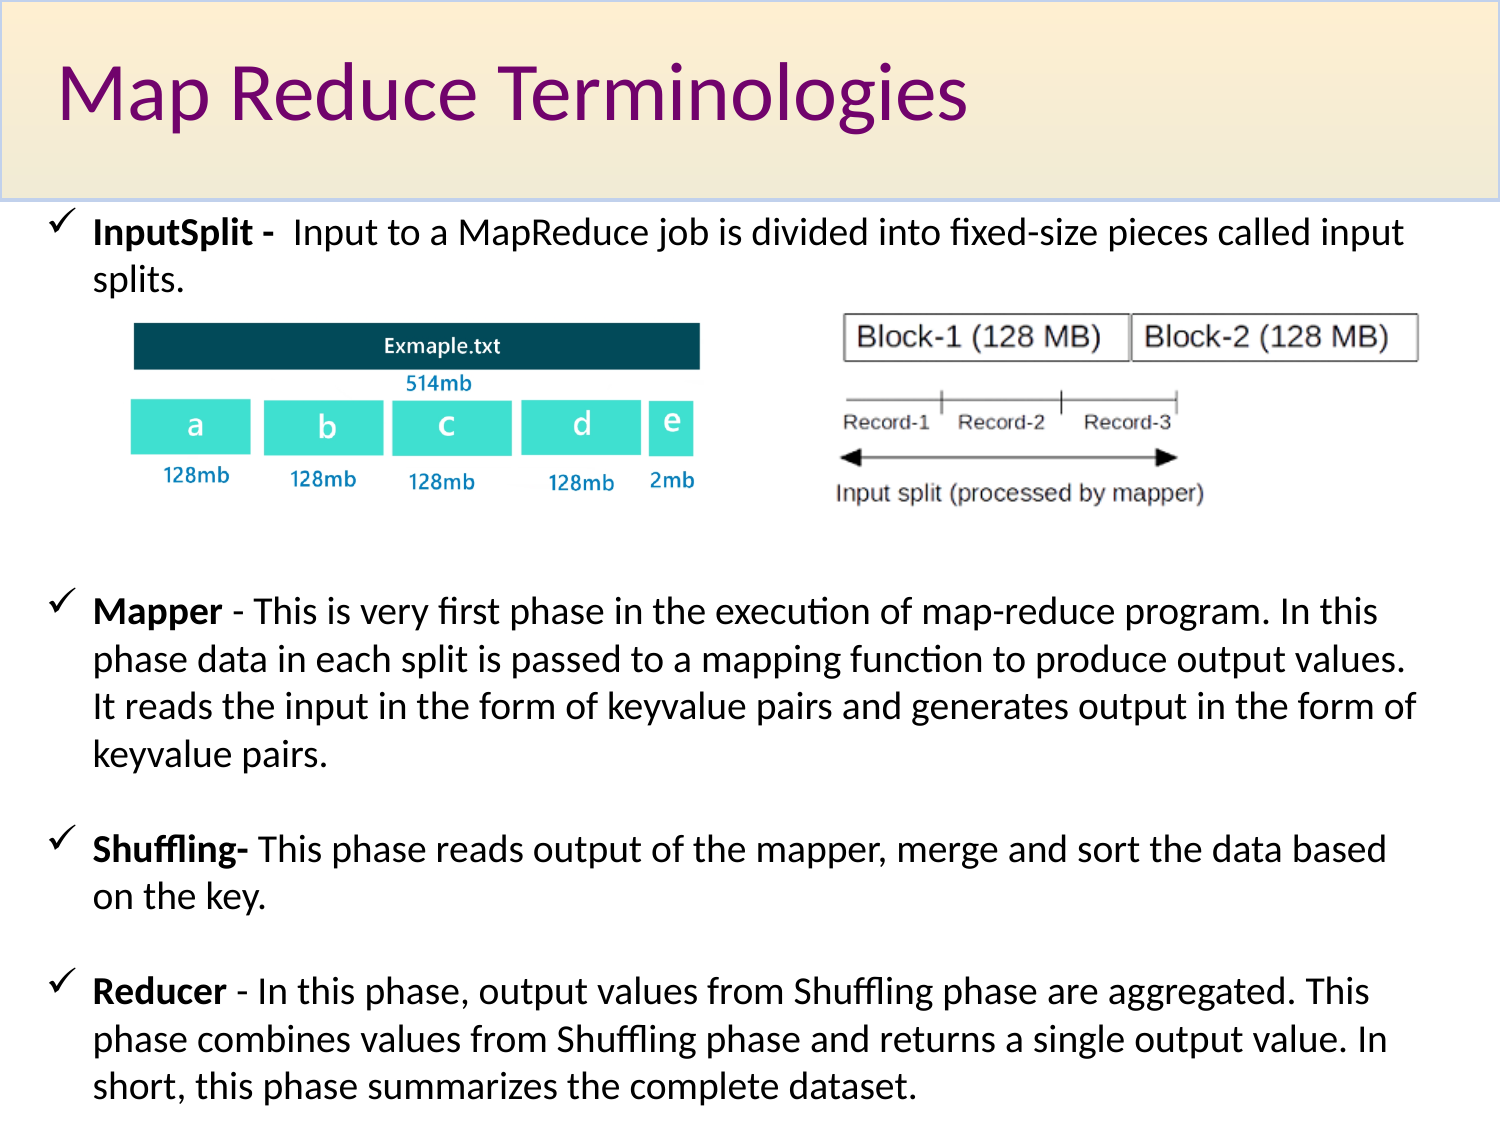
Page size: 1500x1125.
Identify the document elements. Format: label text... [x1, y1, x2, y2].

text_box [0, 0, 1500, 202]
text_box Map Reduce Terminologies [40, 29, 1279, 166]
picture [823, 301, 1438, 519]
picture [122, 316, 704, 492]
text_box InputSplit - Input to a MapReduce job is divided into fixed-size pieces called input splits. Mapper - This is very first phase in the execution of map-reduce program. In this phase data in each split is passed to a mapping function to produce output values. It reads the input in the form of keyvalue pairs and generates output in the form of keyvalue pairs. Shuffling- This phase reads output of the mapper, merge and sort the data based on the key. Reducer - In this phase, output values from Shuffling phase are aggregated. This phase combines values from Shuffling phase and returns a single output value. In short, this phase summarizes the complete dataset. [31, 198, 1443, 1115]
